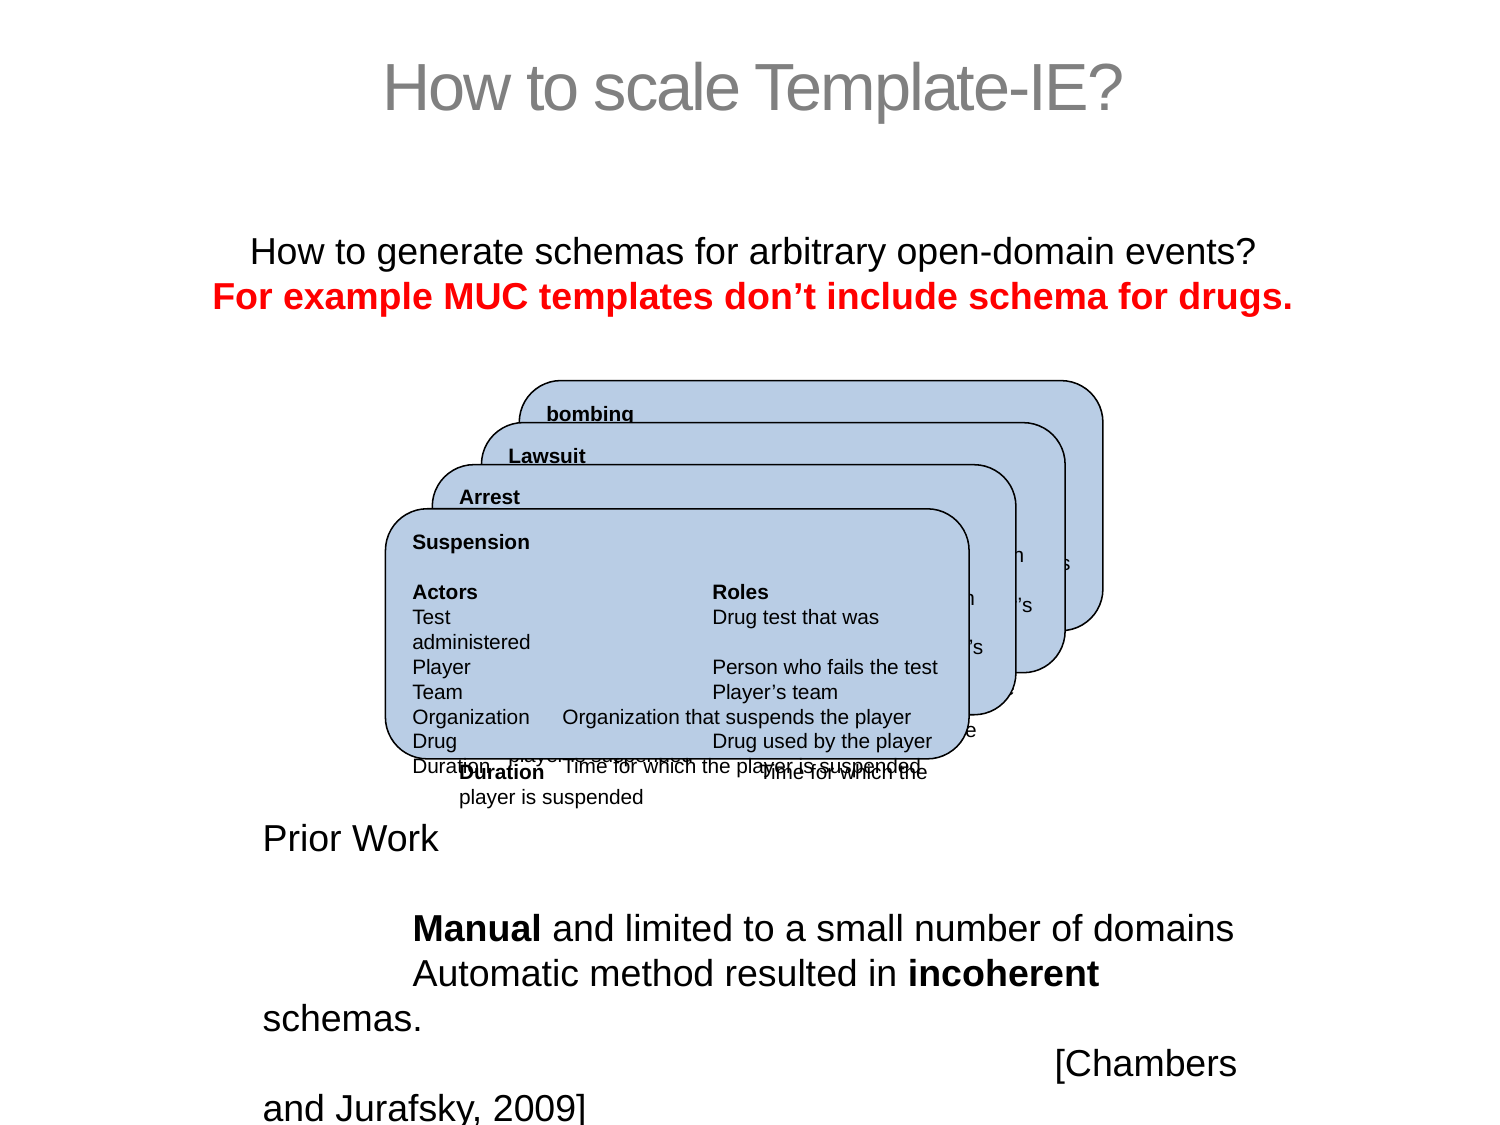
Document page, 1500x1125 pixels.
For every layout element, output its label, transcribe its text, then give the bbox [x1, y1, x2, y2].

text_box Prior Work Manual and limited to a small number of domains Automatic method resulted in incoherent schemas. [Chambers and Jurafsky, 2009] [247, 806, 1271, 1125]
title How to scale Template-IE? [55, 2, 1451, 166]
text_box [385, 380, 1104, 760]
text_box How to generate schemas for arbitrary open-domain events? For example MUC templates don’t include schema for drugs. [55, 220, 1451, 325]
